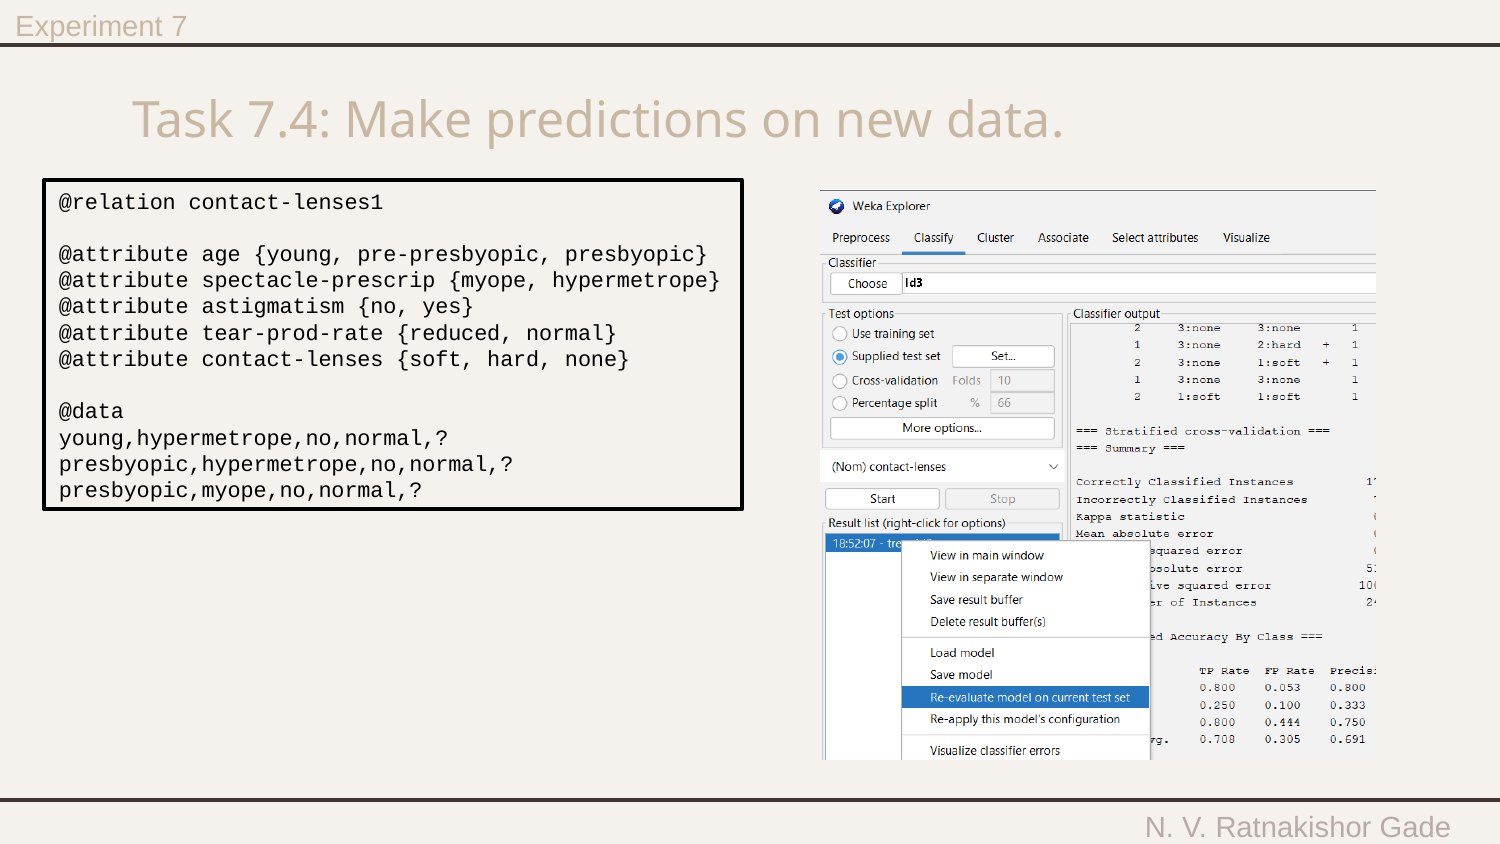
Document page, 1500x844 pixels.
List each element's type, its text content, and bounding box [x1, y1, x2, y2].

text_box @relation contact-lenses1 @attribute age {young, pre-presbyopic, presbyopic} @attribute spectacle-prescrip {myope, hypermetrope} @attribute astigmatism {no, yes} @attribute tear-prod-rate {reduced, normal} @attribute contact-lenses {soft, hard, none} @data young,hypermetrope,no,normal,? presbyopic,hypermetrope,no,normal,? presbyopic,myope,no,normal,? [42, 178, 744, 511]
title Task 7.4: Make predictions on new data. [116, 72, 1347, 167]
picture [820, 189, 1377, 760]
text_box Experiment 7 [0, 0, 203, 50]
